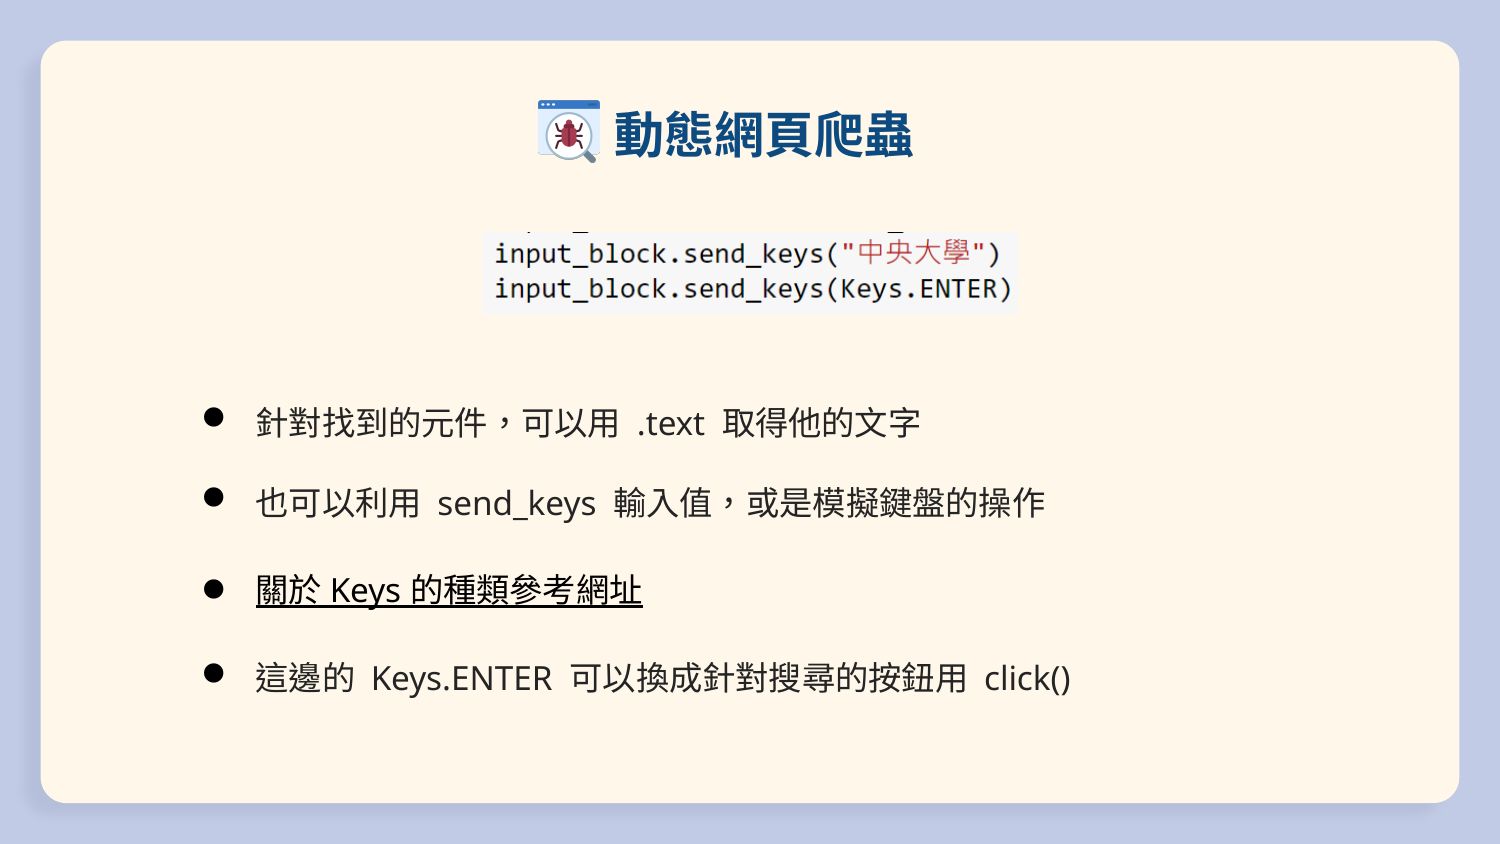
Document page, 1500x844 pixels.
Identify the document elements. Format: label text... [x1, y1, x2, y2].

title 動態網頁爬蟲 [131, 69, 1398, 164]
picture [536, 98, 602, 164]
picture [482, 232, 1018, 315]
subtitle 針對找到的元件，可以用 .text 取得他的文字 也可以利用 send_keys 輸入值，或是模擬鍵盤的操作 關於 Keys 的種類參考網址 這邊的 Keys.ENTER 可以換成針對搜尋的按鈕用 click() [180, 361, 1349, 765]
